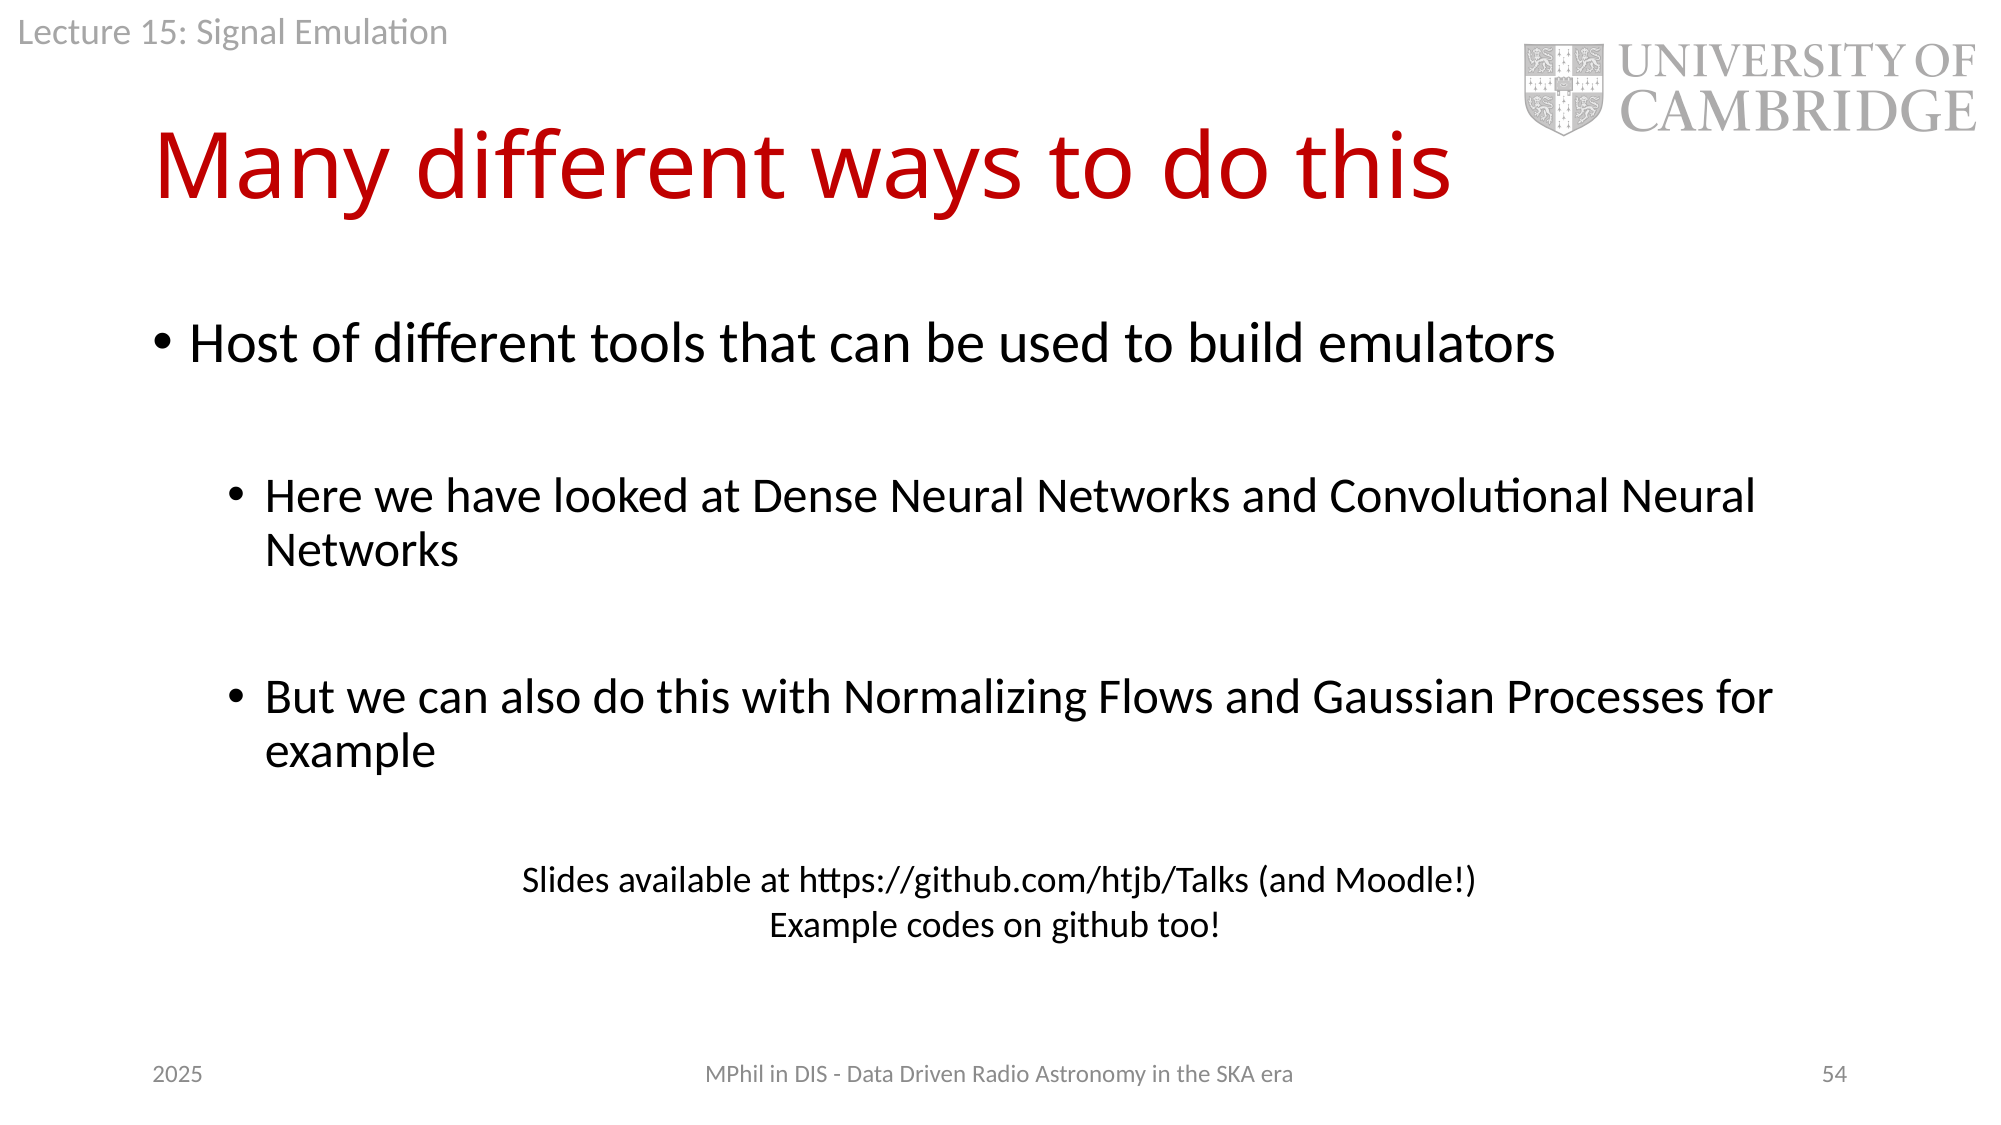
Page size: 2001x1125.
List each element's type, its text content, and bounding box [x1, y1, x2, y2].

slide_number 54 [1412, 1042, 1863, 1103]
slide_number 2025 [137, 1042, 588, 1103]
list Host of different tools that can be used to build emulators Here we have looked at Dense Neural Networks and Convolutional Neural Networks But we can also do this with Normalizing Flows and Gaussian Processes for example [137, 304, 1863, 1008]
footer MPhil in DIS - Data Driven Radio Astronomy in the SKA era [662, 1042, 1338, 1103]
text_box Slides available at https://github.com/htjb/Talks (and Moodle!) Example codes on github too! [487, 847, 1513, 953]
title Many different ways to do this [137, 59, 1863, 278]
